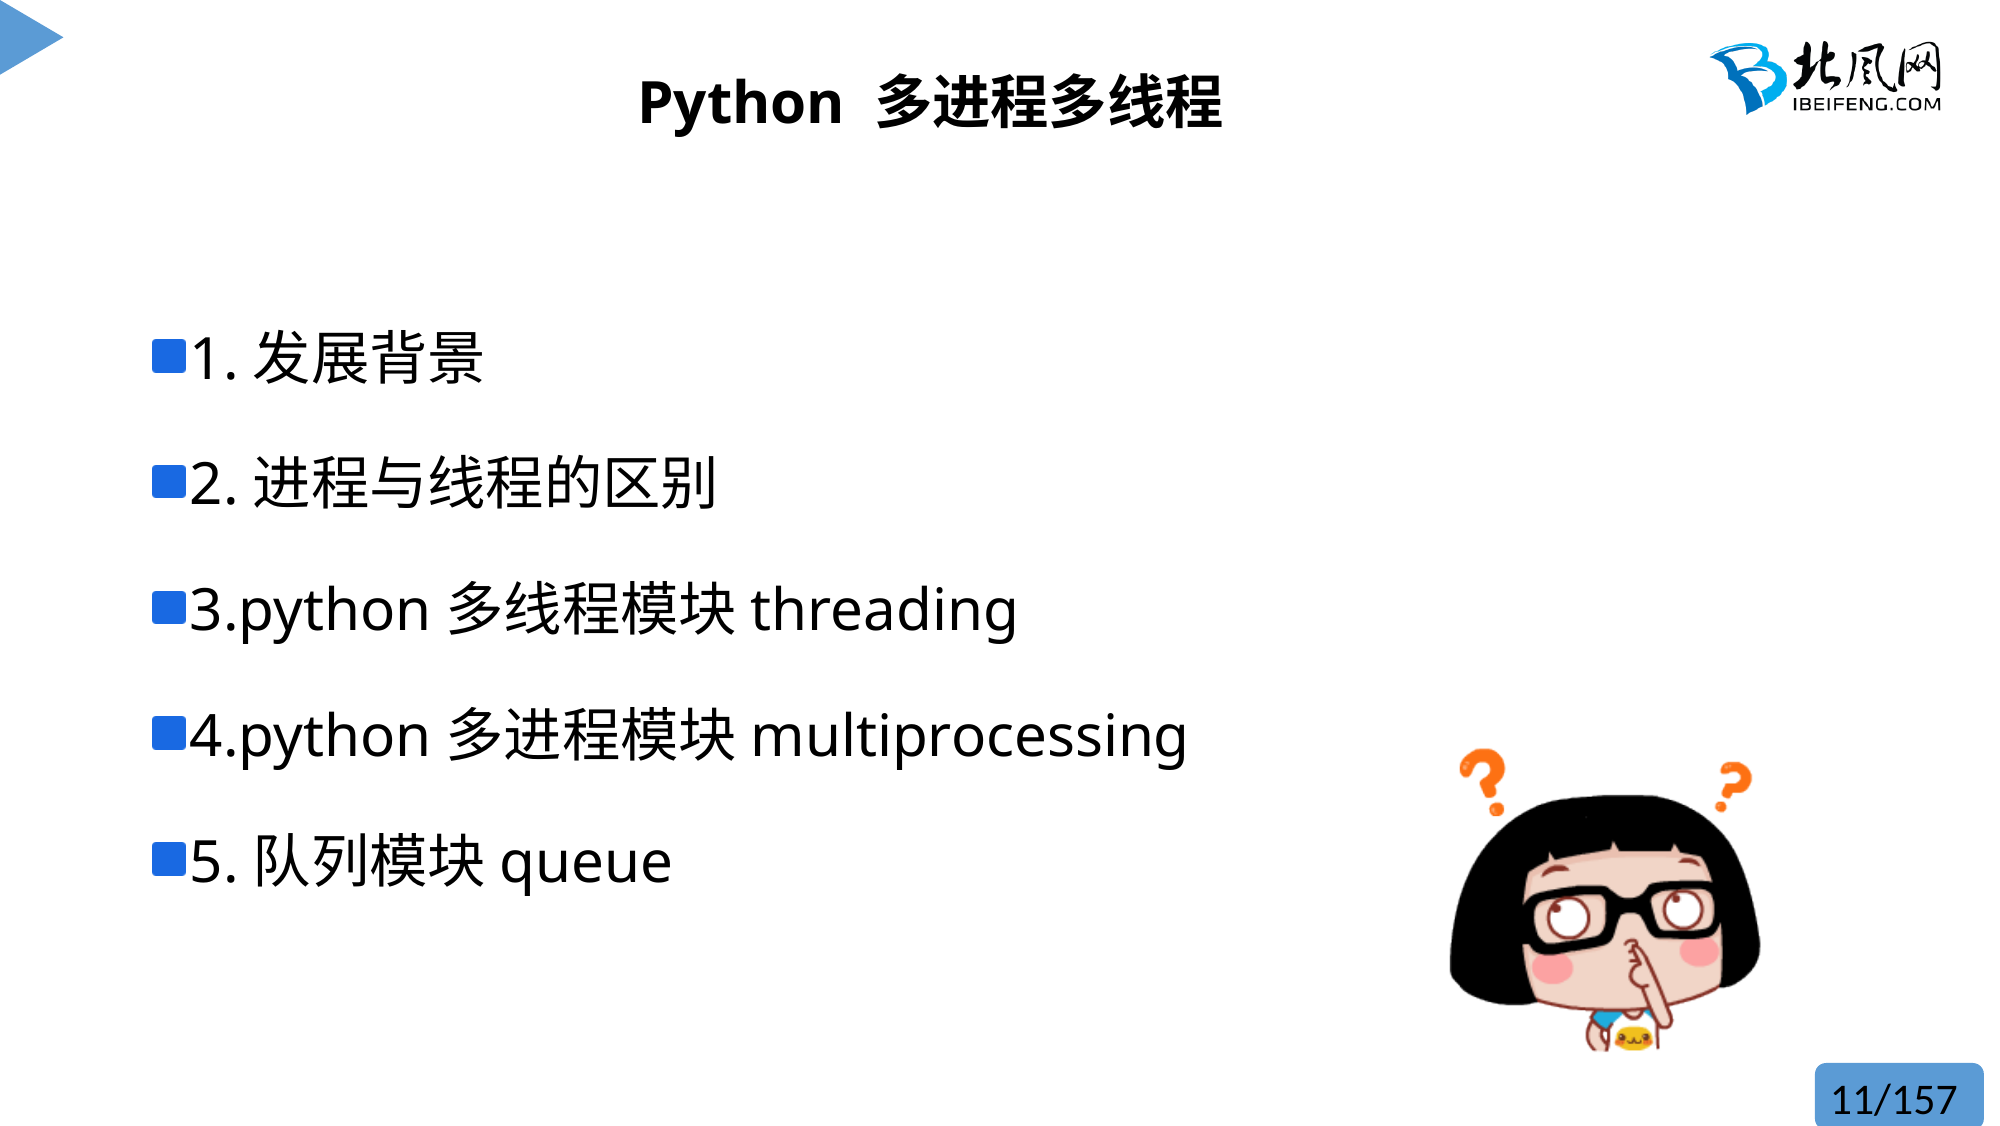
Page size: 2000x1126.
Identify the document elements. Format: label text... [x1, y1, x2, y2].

picture [1440, 727, 1771, 1059]
title Python 多进程多线程 [255, 42, 1606, 167]
picture [152, 465, 186, 498]
picture [1700, 32, 1950, 117]
picture [152, 842, 186, 876]
picture [152, 716, 186, 750]
list 1.发展背景 2.进程与线程的区别 3.python多线程模块threading 4.python多进程模块multiprocessing 5.队列模块queue [137, 278, 1972, 1124]
picture [152, 339, 186, 373]
picture [152, 591, 186, 624]
